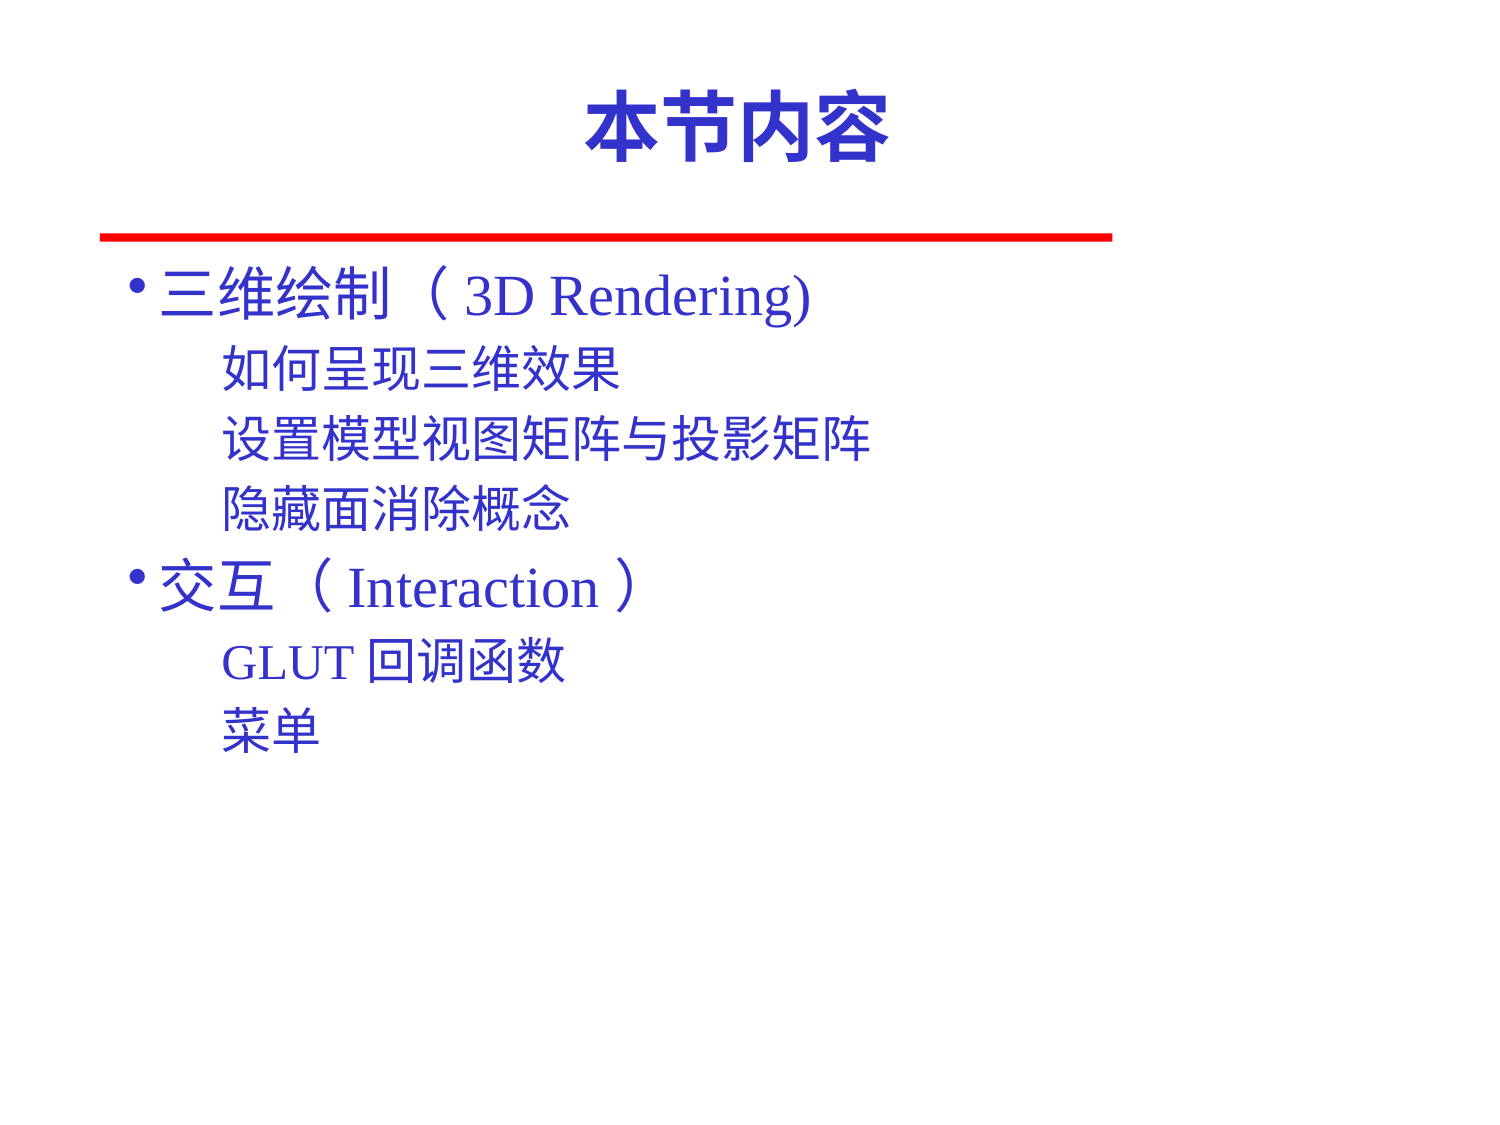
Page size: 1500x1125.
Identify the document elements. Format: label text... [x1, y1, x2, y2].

title 本节内容 [225, 37, 1250, 213]
list 三维绘制（3D Rendering) 如何呈现三维效果 设置模型视图矩阵与投影矩阵 隐藏面消除概念 交互（Interaction） GLUT回调函数 菜单 [112, 249, 1388, 1025]
